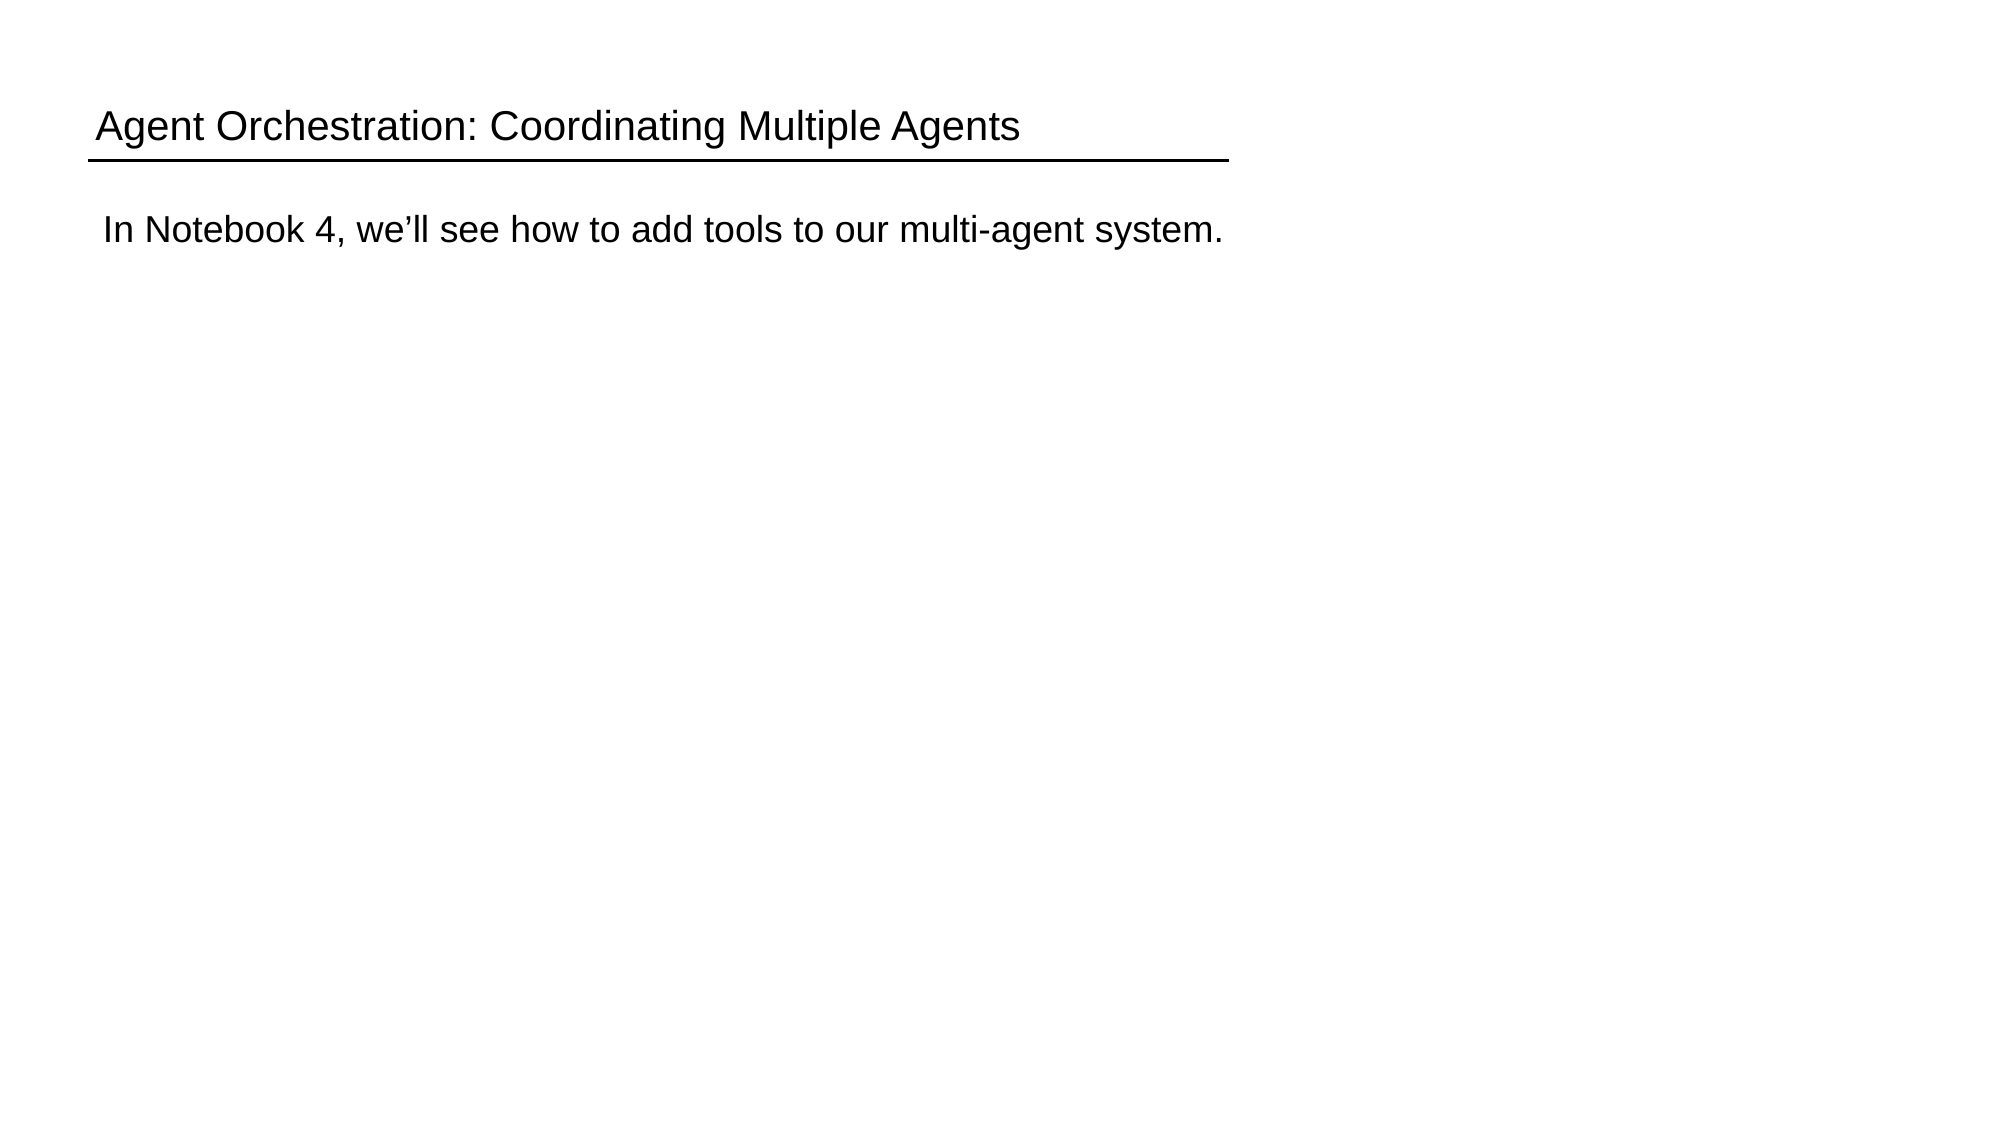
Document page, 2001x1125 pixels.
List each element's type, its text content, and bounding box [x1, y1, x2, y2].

text_box In Notebook 4, we’ll see how to add tools to our multi-agent system. [88, 175, 1536, 258]
text_box Agent Orchestration: Coordinating Multiple Agents [80, 90, 1037, 156]
